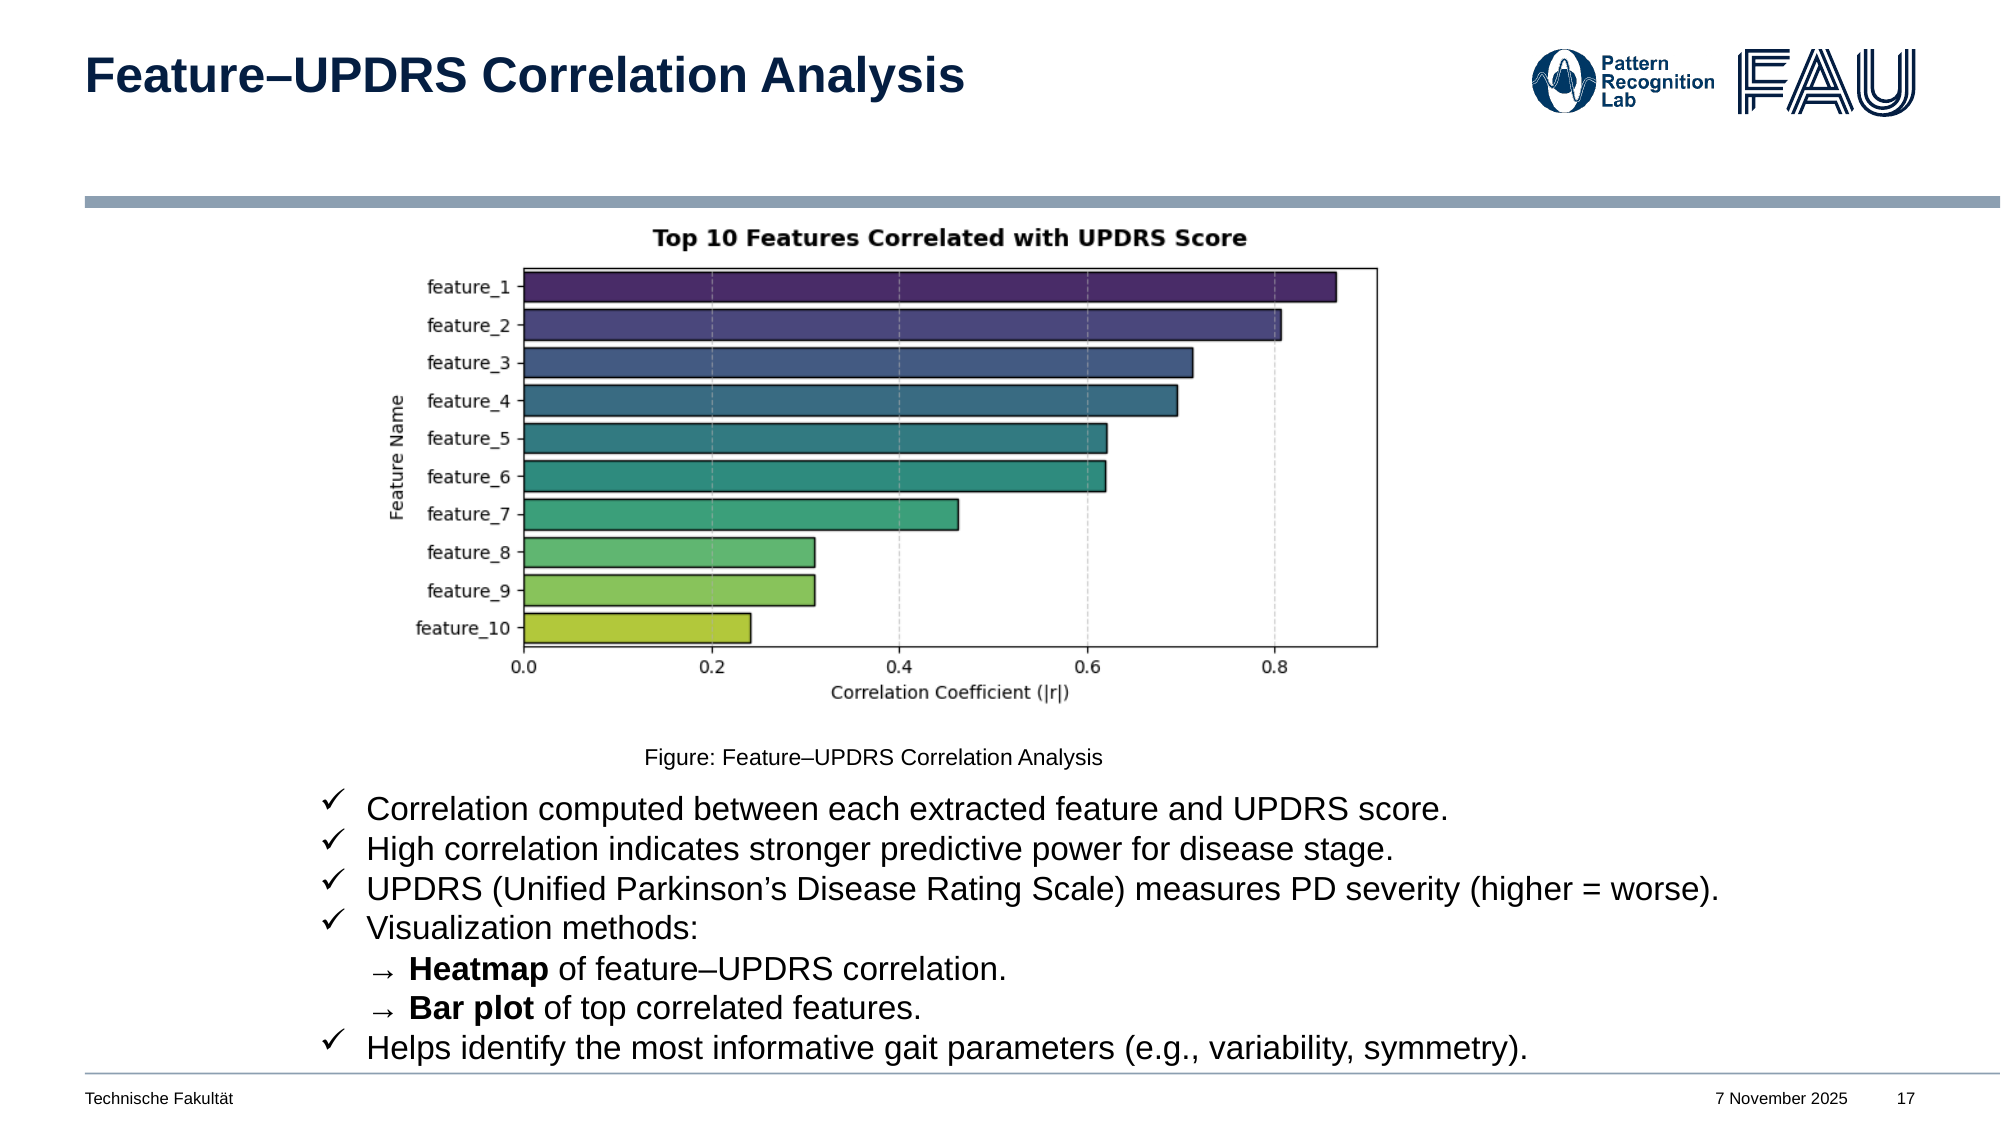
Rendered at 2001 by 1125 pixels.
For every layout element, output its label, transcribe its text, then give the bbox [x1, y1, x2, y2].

text_box Figure: Feature–UPDRS Correlation Analysis [629, 734, 1489, 777]
picture [1532, 49, 1714, 113]
title Feature–UPDRS Correlation Analysis [85, 49, 1208, 104]
footer Technische Fakultät [85, 1088, 983, 1109]
picture [371, 209, 1396, 722]
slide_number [1713, 1088, 1849, 1109]
text_box Correlation computed between each extracted feature and UPDRS score. High correlation indicates stronger predictive power for disease stage. UPDRS (Unified Parkinson’s Disease Rating Scale) measures PD severity (higher = worse). Visualization methods: → Heatmap of feature–UPDRS correlation. → Bar plot of top correlated features. Helps identify the most informative gait parameters (e.g., variability, symmetry). [304, 779, 1738, 1074]
slide_number 17 [1883, 1088, 1916, 1109]
